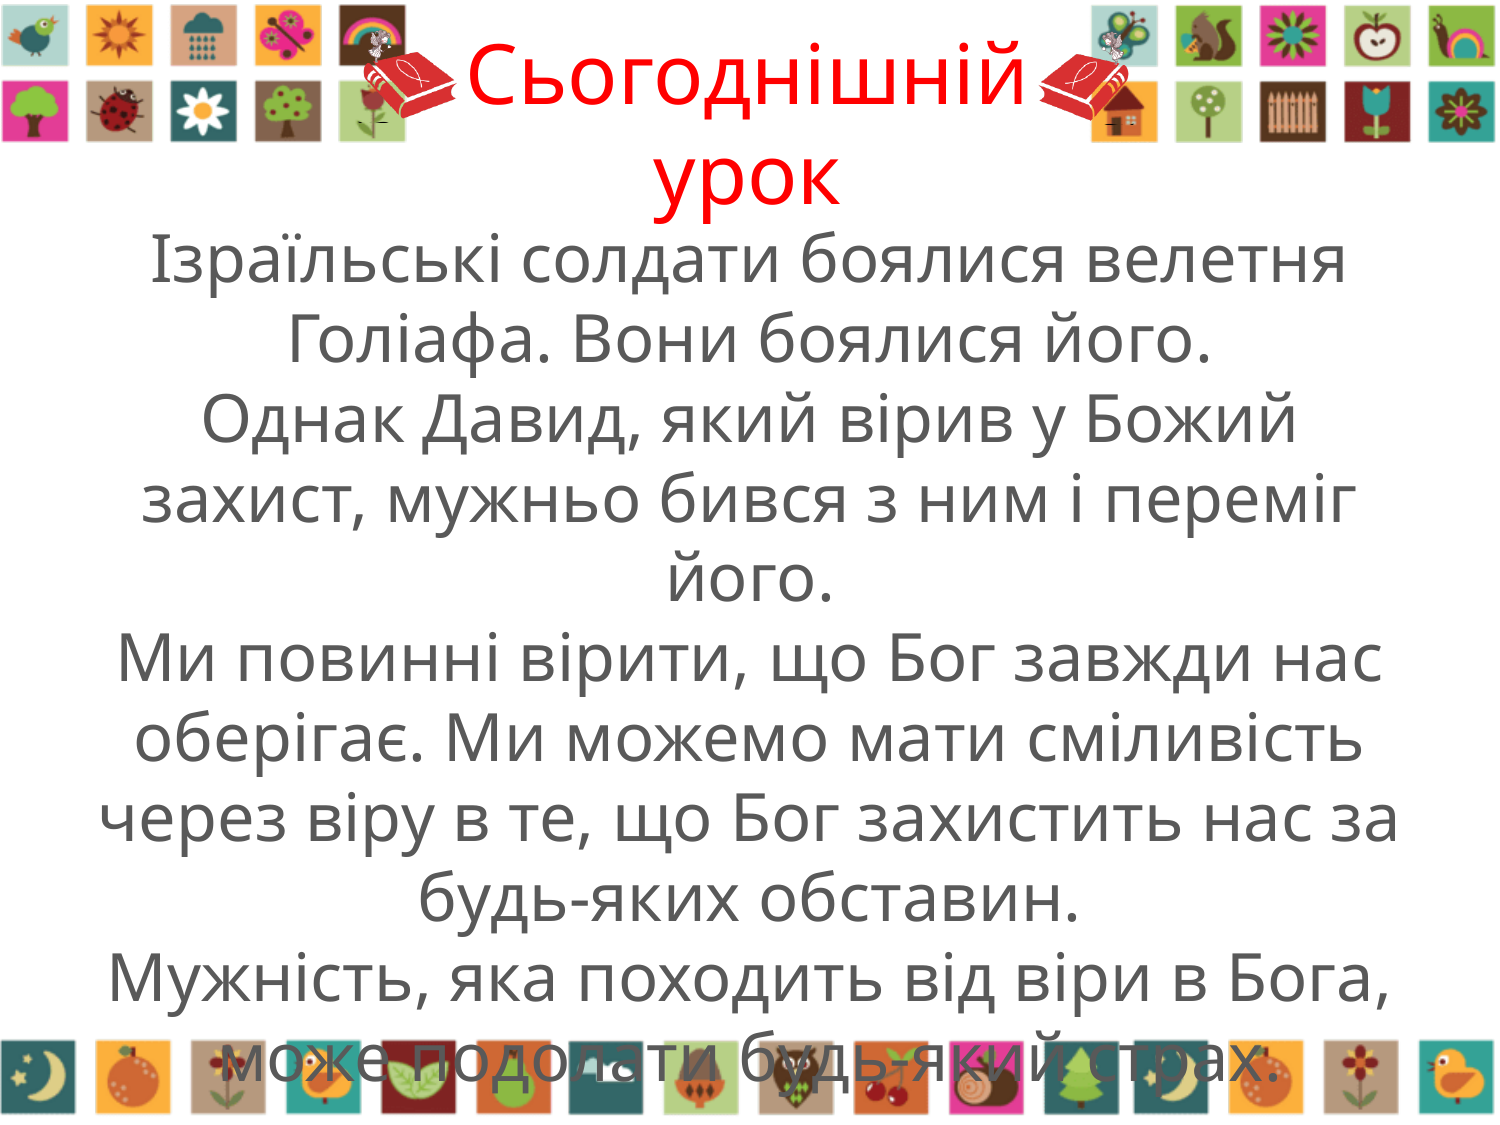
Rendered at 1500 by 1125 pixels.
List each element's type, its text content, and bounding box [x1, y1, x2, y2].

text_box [0, 1028, 1500, 1118]
text_box Ізраїльські солдати боялися велетня Голіафа. Вони боялися його. Однак Давид, який вірив у Божий захист, мужньо бився з ним і переміг його. Ми повинні вірити, що Бог завжди нас оберігає. Ми можемо мати сміливість через віру в те, що Бог захистить нас за будь-яких обставин. Мужність, яка походить від віри в Бога, може подолати будь-який страх. [76, 208, 1424, 1027]
picture [1006, 3, 1500, 150]
text_box Сьогоднішній урок [414, 13, 1080, 208]
picture [0, 3, 489, 150]
